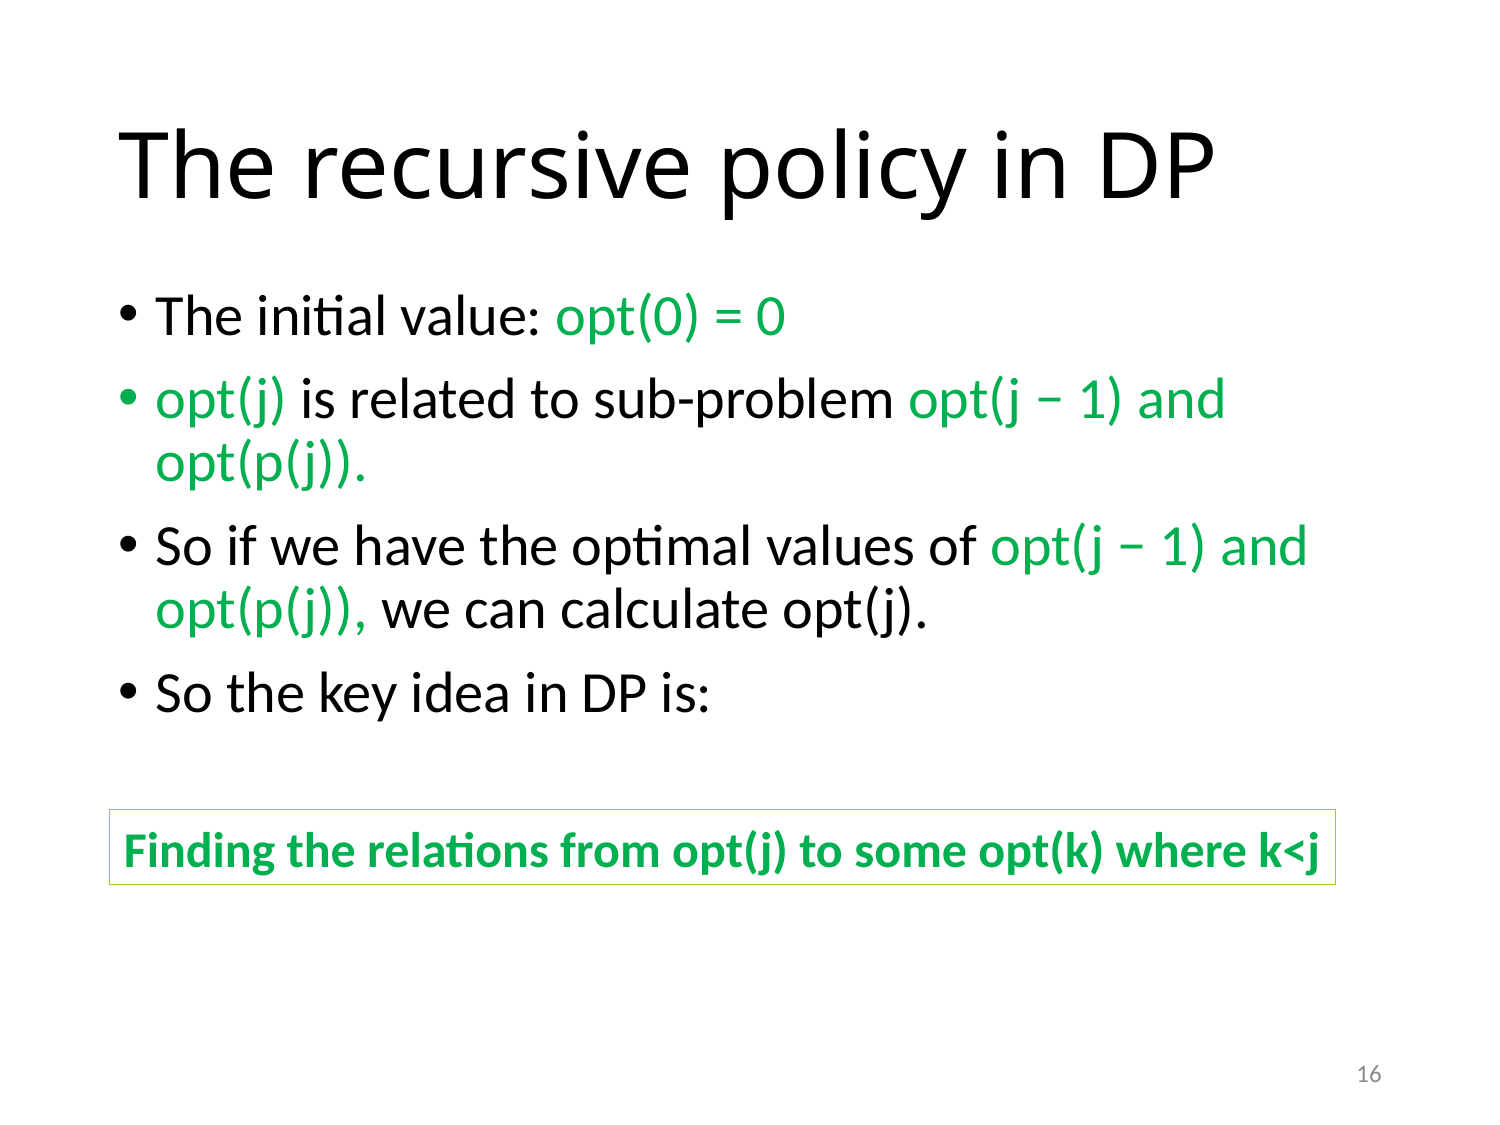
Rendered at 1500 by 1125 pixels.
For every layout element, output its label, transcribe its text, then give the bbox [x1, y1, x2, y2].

text_box Finding the relations from opt(j) to some opt(k) where k<j [109, 809, 1336, 885]
list The initial value: opt(0) = 0 opt(j) is related to sub-problem opt(j − 1) and opt(p(j)). So if we have the optimal values of opt(j − 1) and opt(p(j)), we can calculate opt(j). So the key idea in DP is: [103, 277, 1397, 1014]
slide_number 16 [1059, 1042, 1397, 1103]
title The recursive policy in DP [103, 59, 1397, 277]
